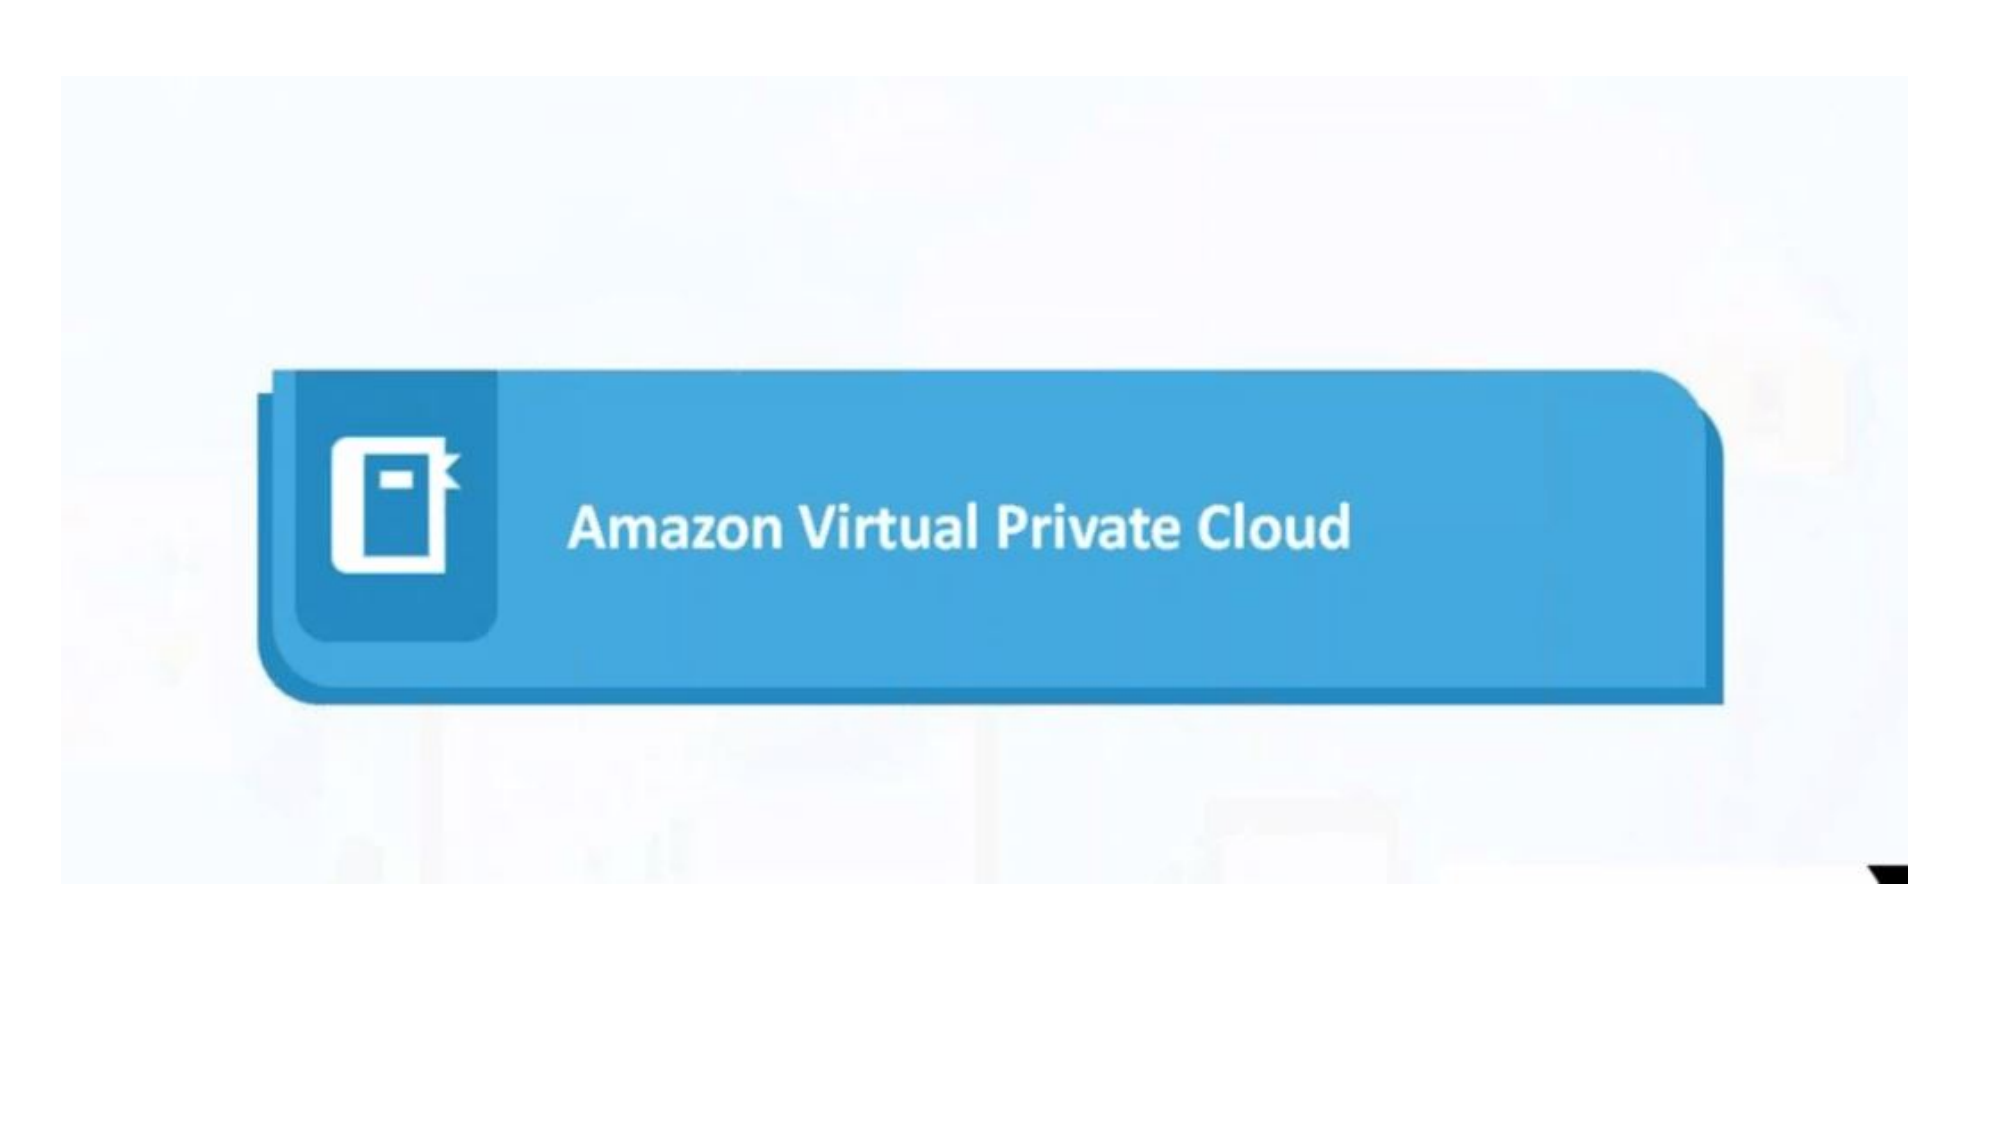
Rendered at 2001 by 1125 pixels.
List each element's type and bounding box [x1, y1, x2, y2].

picture [61, 76, 1908, 884]
